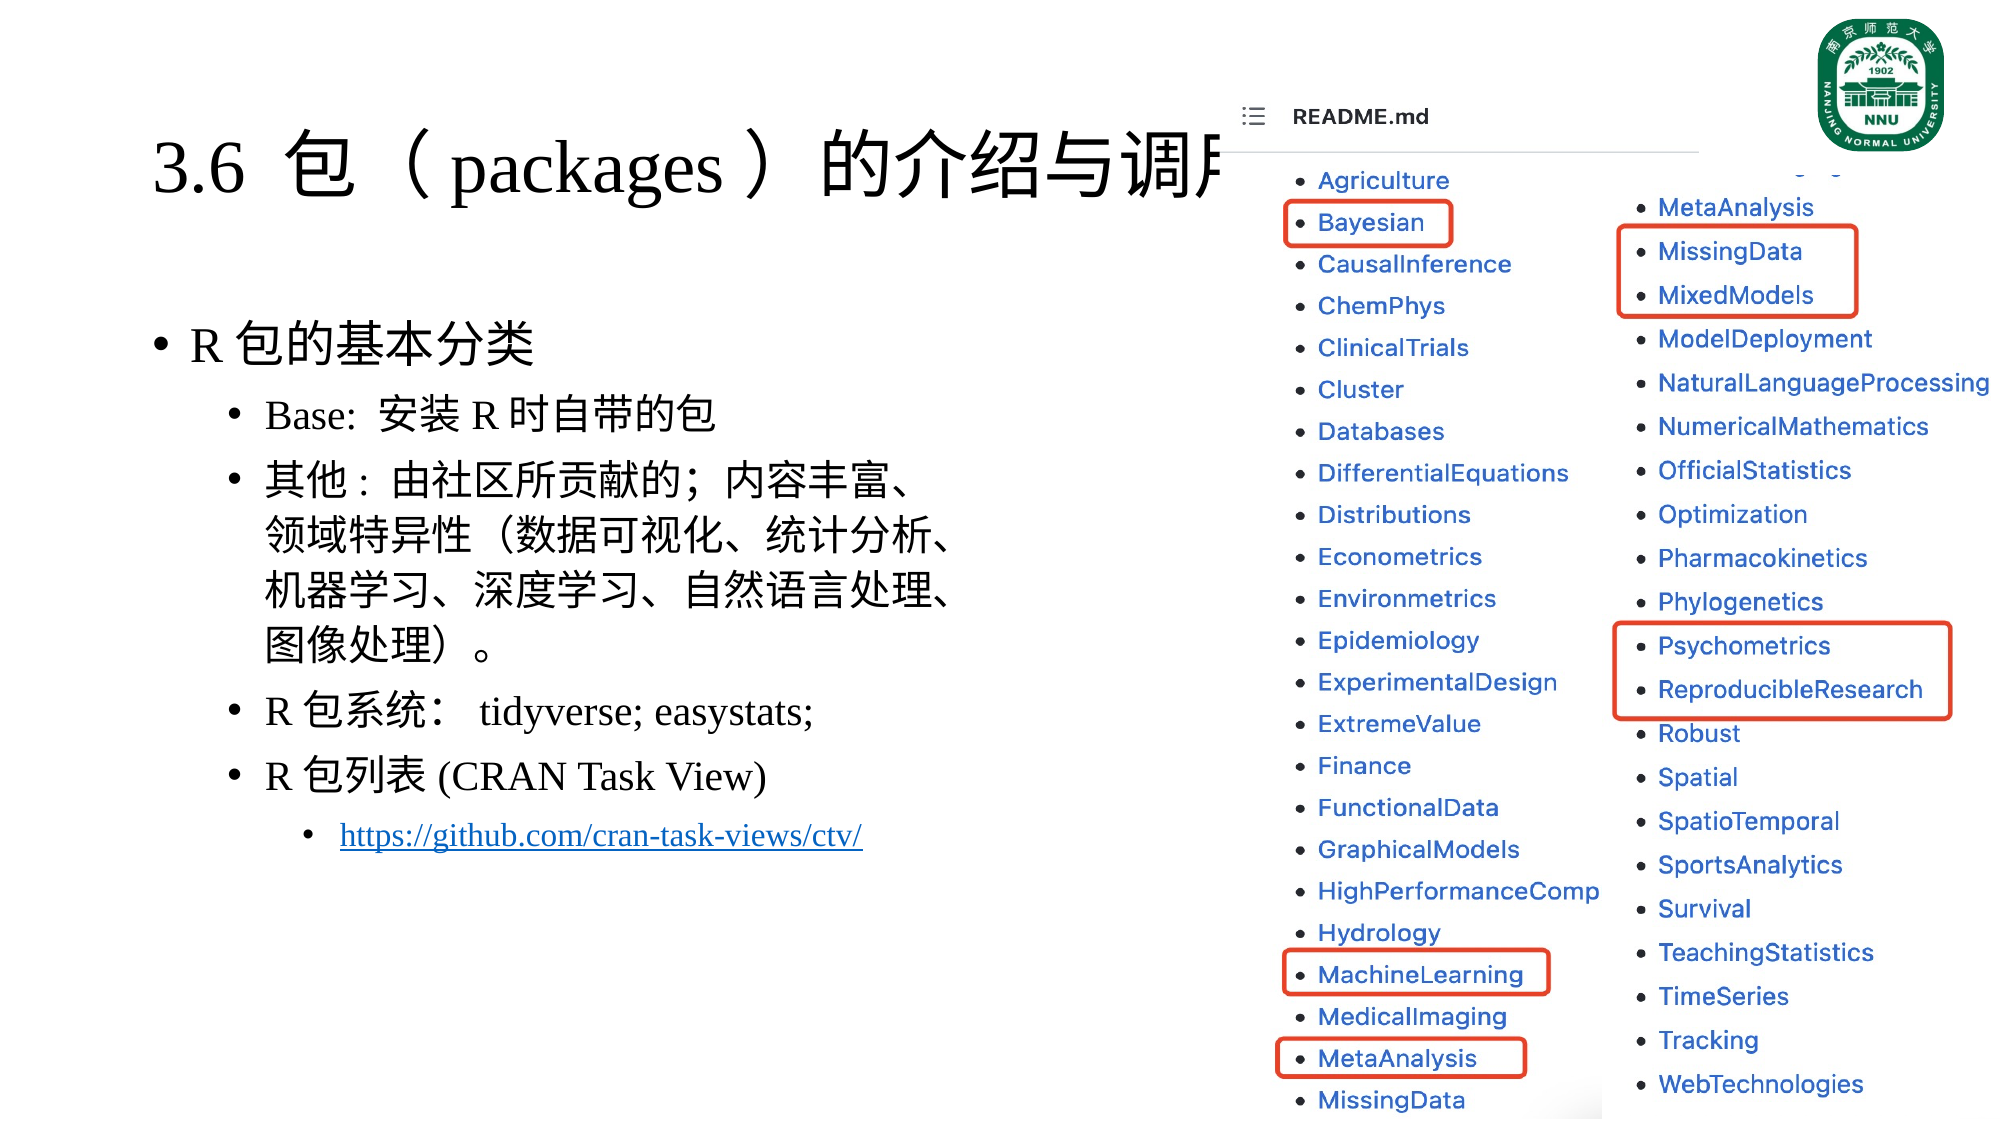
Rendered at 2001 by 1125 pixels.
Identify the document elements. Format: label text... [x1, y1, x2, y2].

picture [1219, 84, 2000, 1119]
title 3.6 包（packages）的介绍与调用 [137, 59, 1863, 278]
list R包的基本分类 Base: 安装R时自带的包 其他: 由社区所贡献的；内容丰富、领域特异性（数据可视化、统计分析、机器学习、深度学习、自然语言处理、图像处理）。 R包系统：tidyverse; easystats; R包列表(CRAN Task View) https://github.com/cran-task-views/ctv/ [137, 299, 988, 1014]
picture [1817, 18, 1944, 152]
